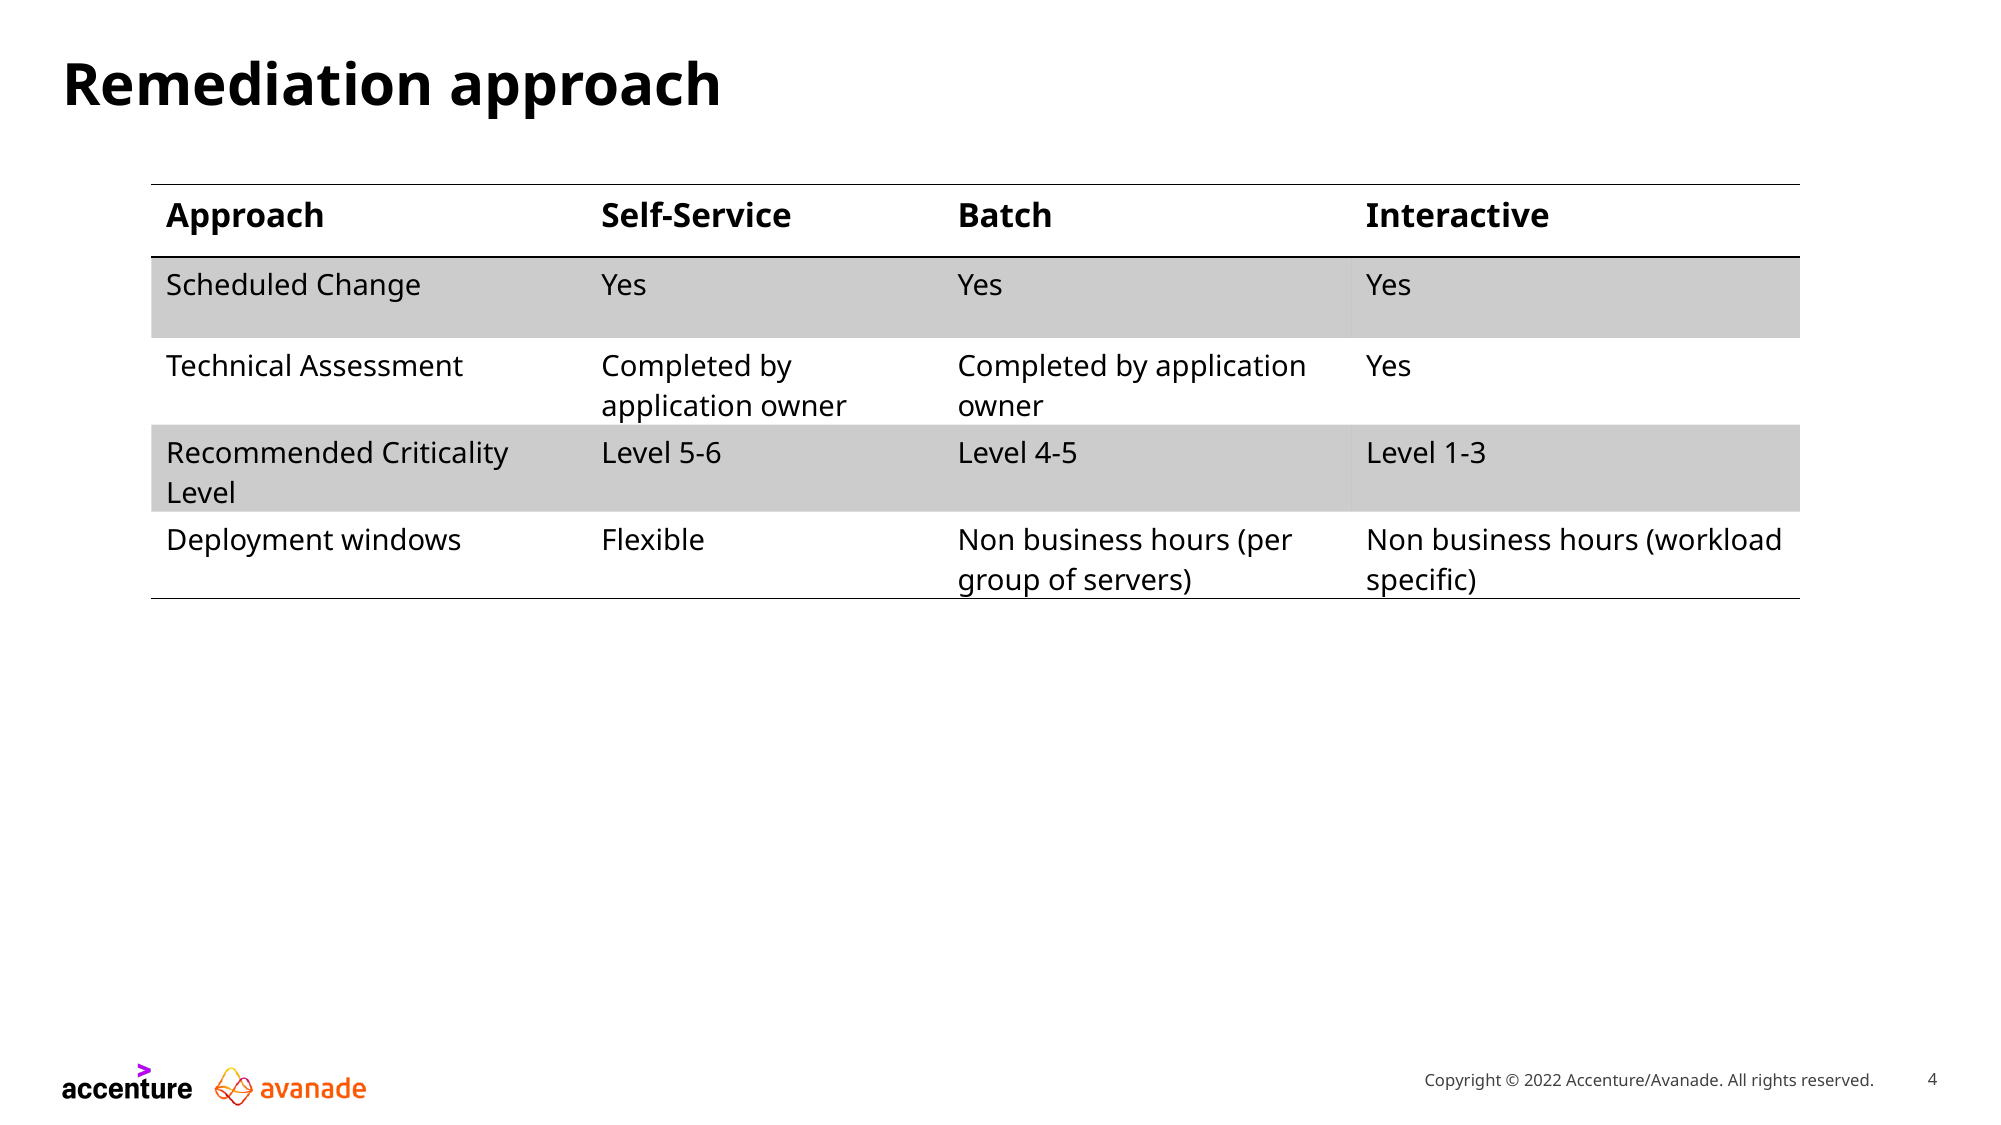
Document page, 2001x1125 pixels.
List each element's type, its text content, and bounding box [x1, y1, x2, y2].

table_cell Non business hours (per group of servers) [943, 512, 1351, 598]
table_cell Level 5-6 [587, 425, 943, 512]
title Remediation approach [62, 60, 1938, 224]
table_cell Level 1-3 [1351, 425, 1800, 512]
table_header Self-Service [587, 185, 943, 256]
table_cell Flexible [587, 512, 943, 598]
picture [198, 1061, 388, 1110]
table_cell Yes [1351, 258, 1800, 338]
table_header Batch [943, 185, 1351, 256]
table_cell Scheduled Change [151, 258, 587, 338]
table_cell Completed by application owner [587, 338, 943, 425]
table_header Interactive [1351, 185, 1800, 256]
table_cell Yes [943, 258, 1351, 338]
table_cell Deployment windows [151, 512, 587, 598]
table_header Approach [151, 185, 587, 256]
table_cell Yes [1351, 338, 1800, 425]
table_cell Technical Assessment [151, 338, 587, 425]
table_cell Yes [587, 258, 943, 338]
picture [62, 1063, 192, 1099]
table_cell Recommended Criticality Level [151, 425, 587, 512]
table_cell Non business hours (workload specific) [1351, 512, 1800, 598]
table_cell Completed by application owner [943, 338, 1351, 425]
table_cell Level 4-5 [943, 425, 1351, 512]
